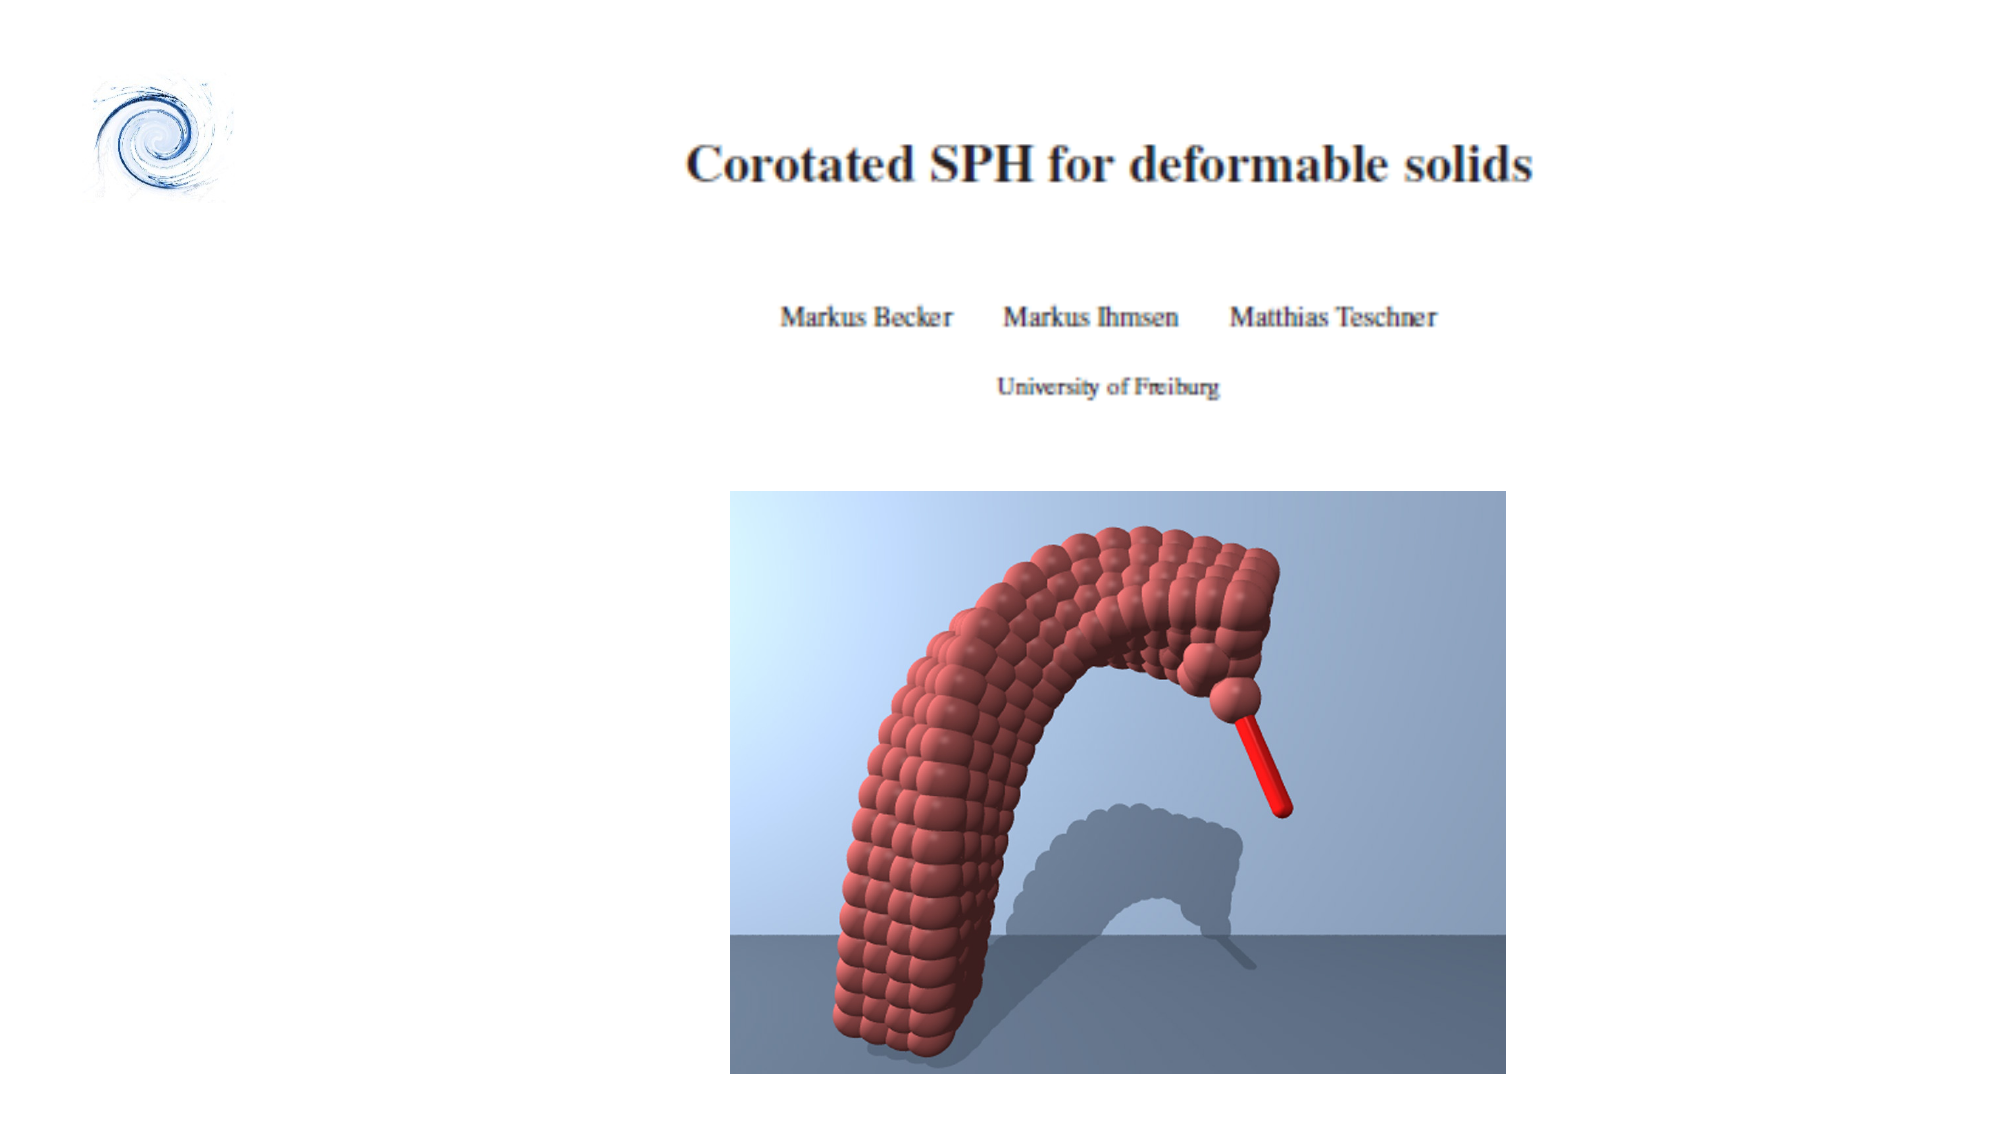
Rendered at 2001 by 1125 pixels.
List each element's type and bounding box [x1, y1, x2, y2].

picture [236, 38, 2000, 1074]
picture [82, 68, 235, 203]
